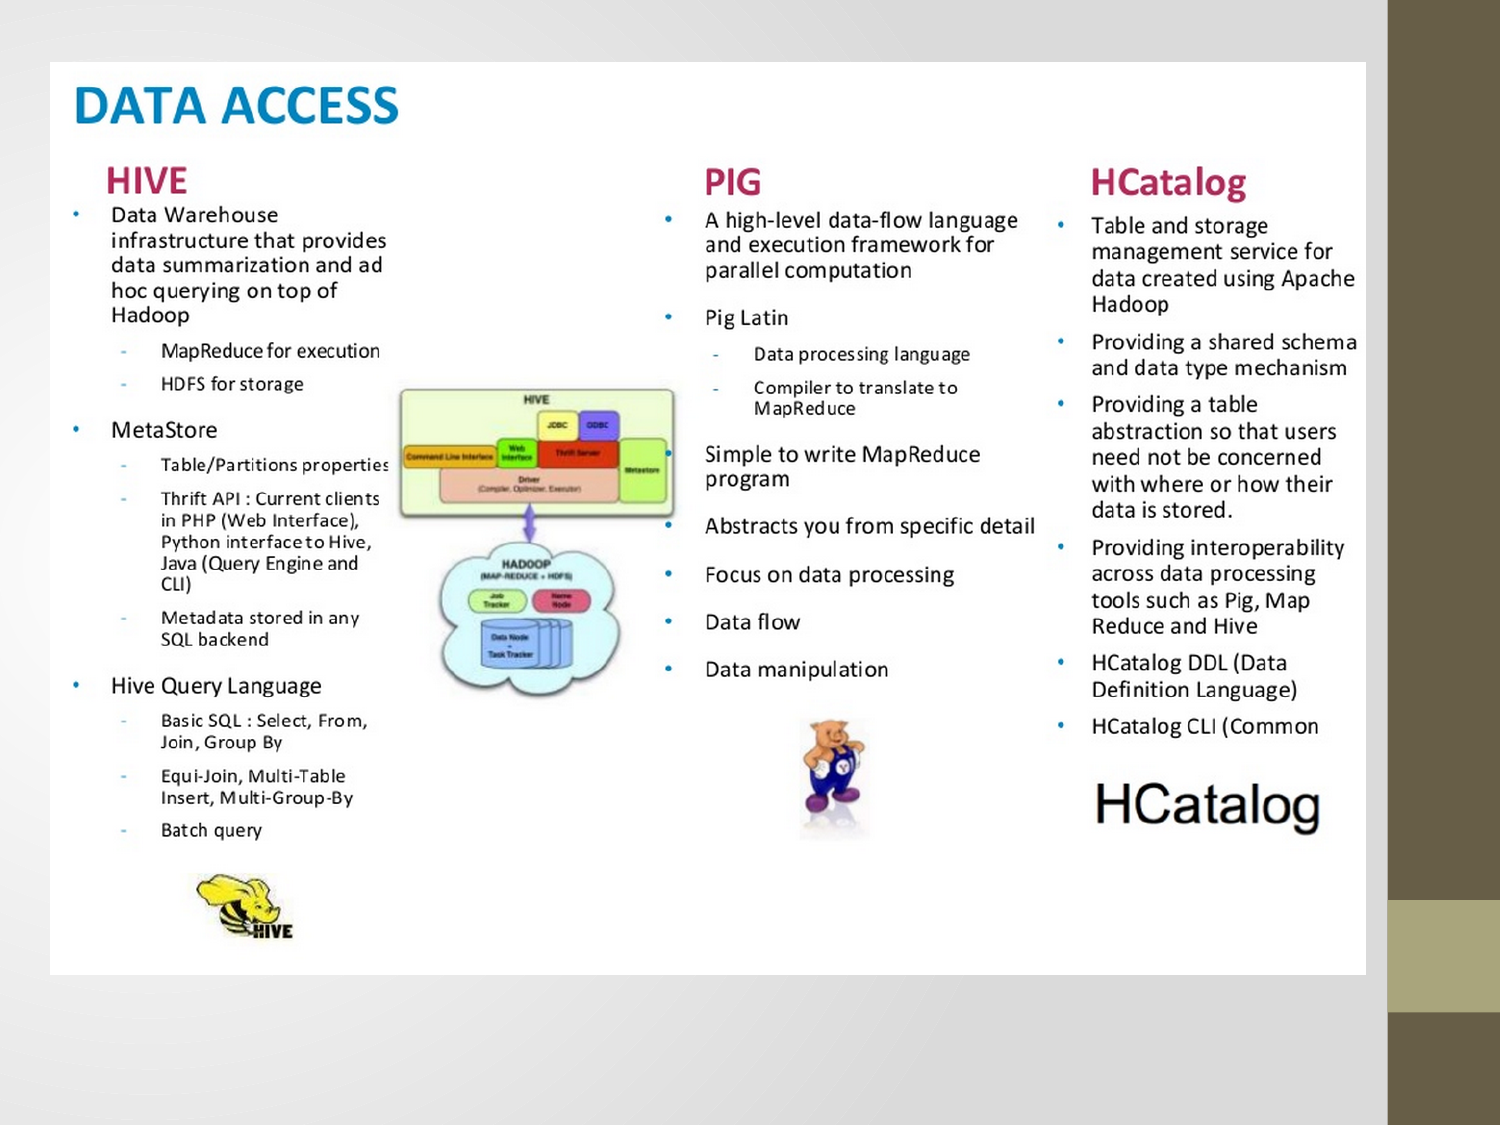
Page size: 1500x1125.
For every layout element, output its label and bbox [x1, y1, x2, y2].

list [49, 61, 1366, 976]
